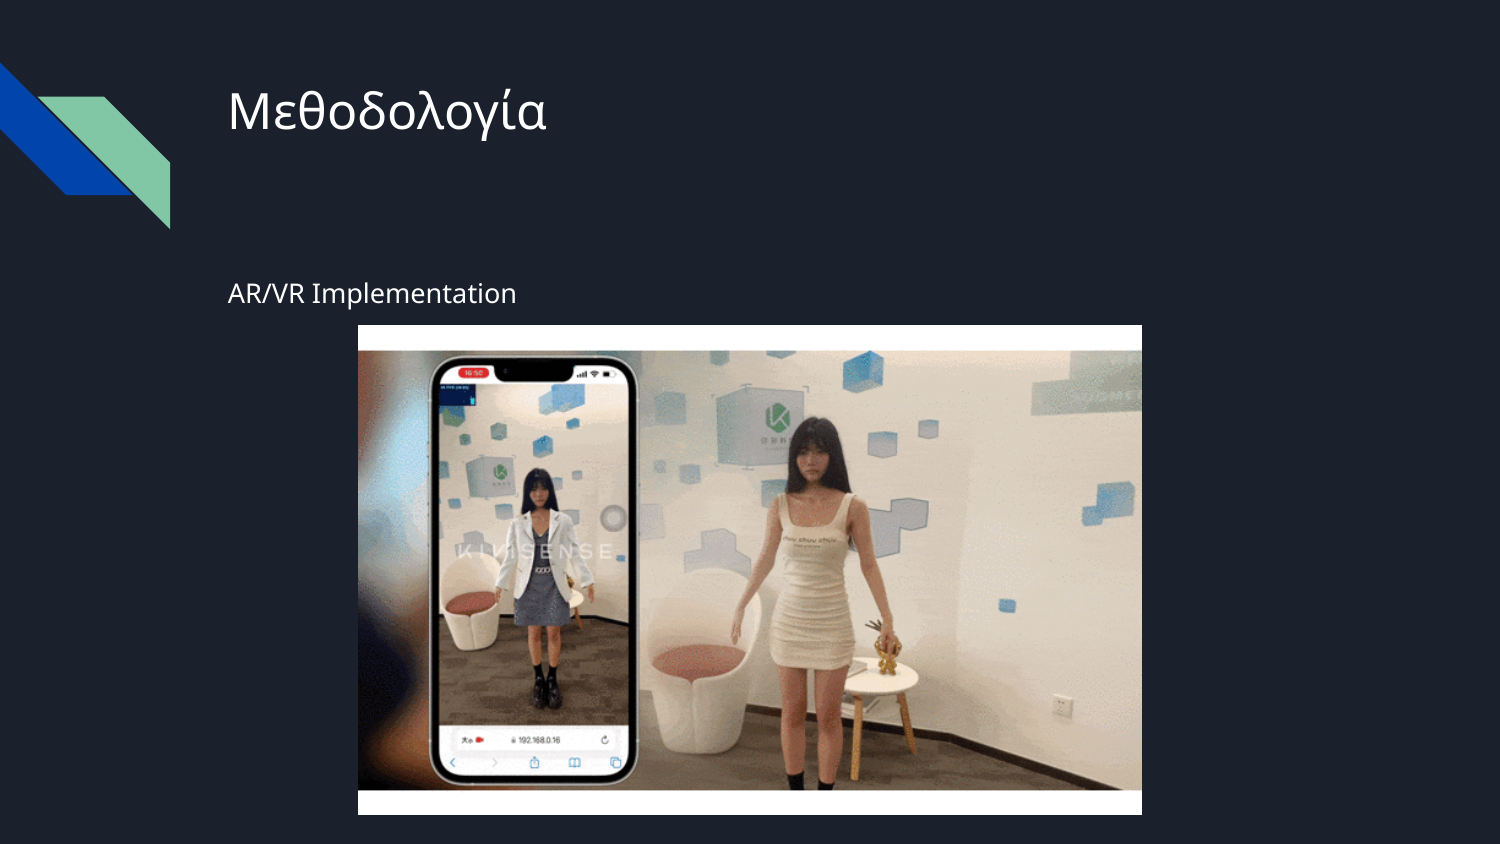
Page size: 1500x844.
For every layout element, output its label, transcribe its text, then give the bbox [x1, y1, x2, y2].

title Μεθοδολογία [212, 64, 1368, 215]
list AR/VR Implementation [212, 257, 1368, 735]
picture [358, 324, 1142, 815]
